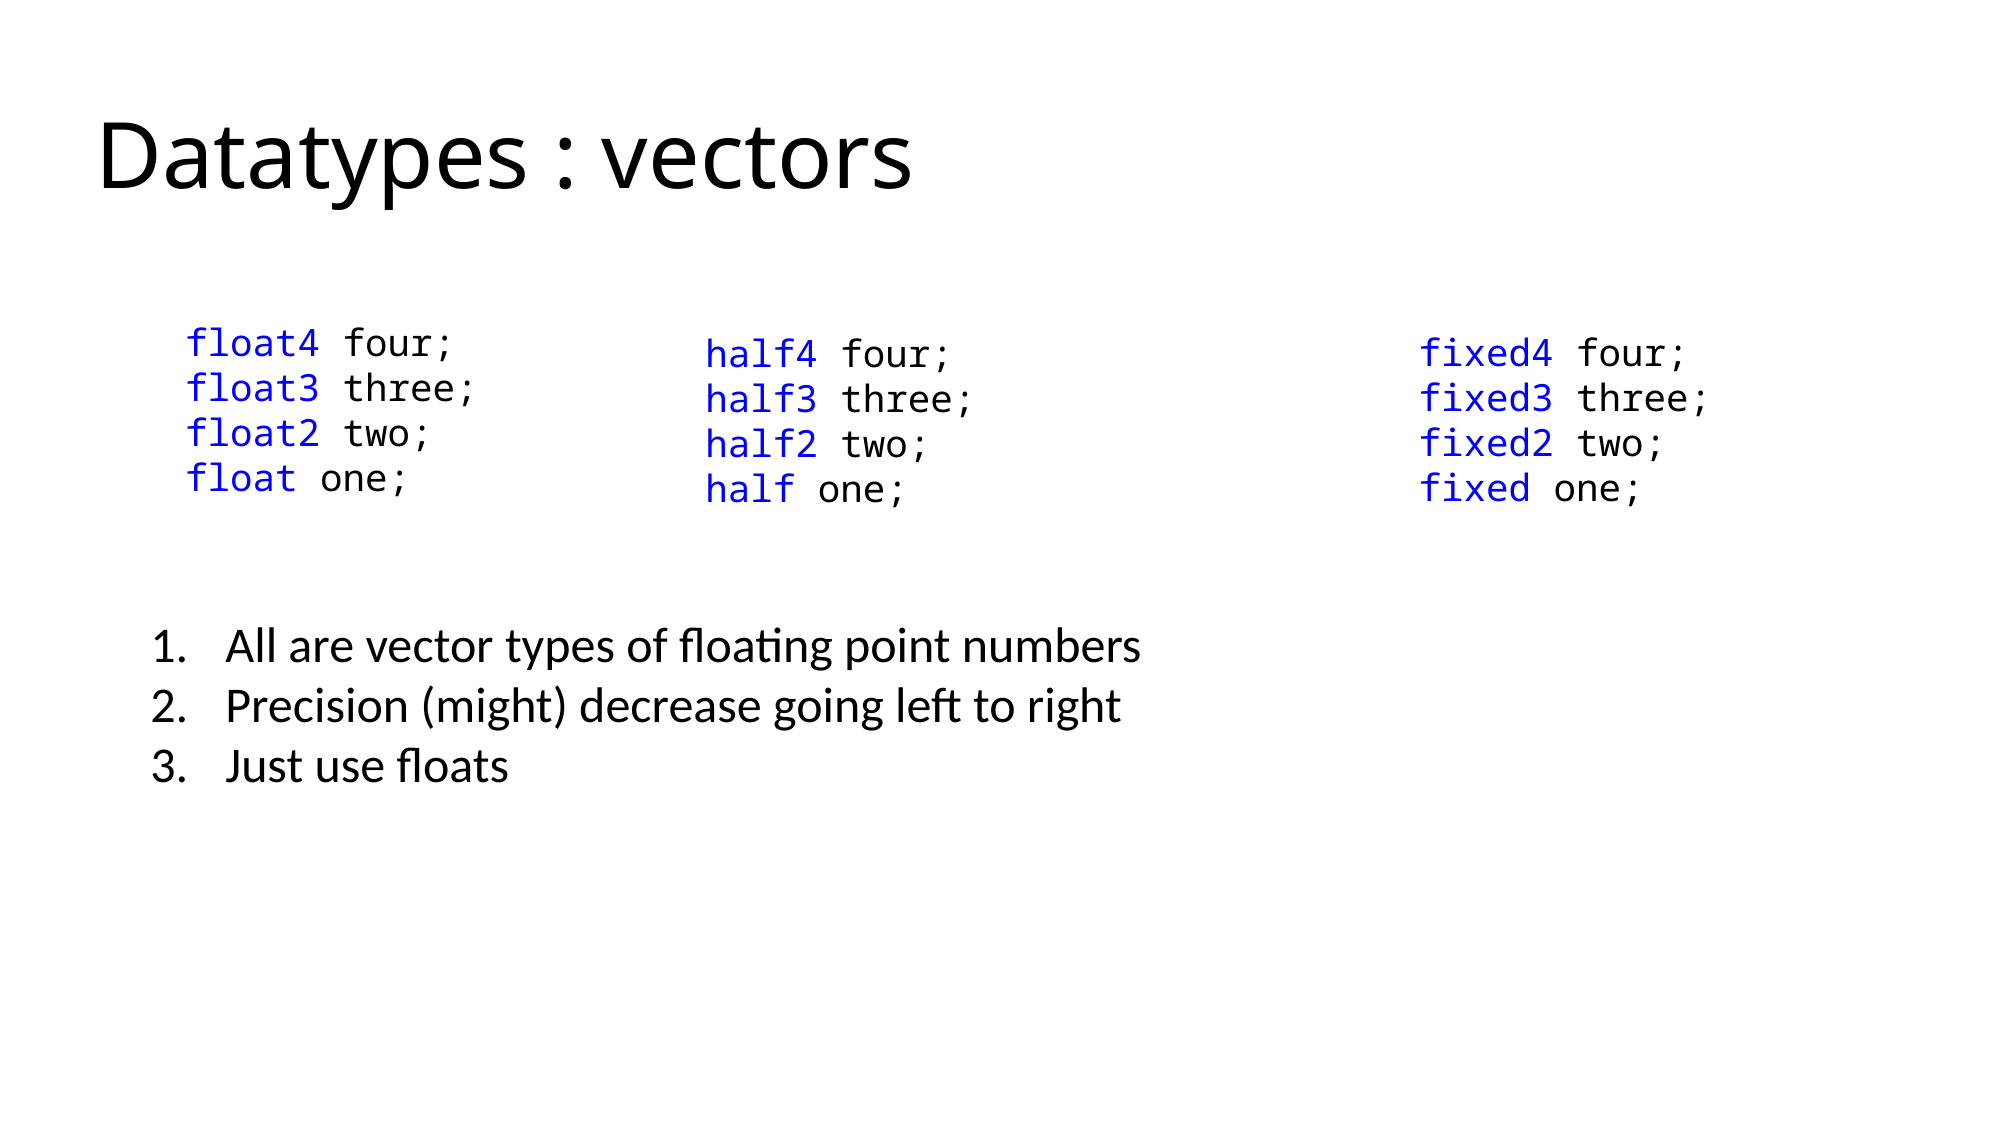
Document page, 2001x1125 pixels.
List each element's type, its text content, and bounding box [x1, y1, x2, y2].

title Datatypes : vectors [80, 50, 1806, 268]
text_box float4 four; float3 three; float2 two; float one; [170, 311, 553, 506]
text_box fixed4 four; fixed3 three; fixed2 two; fixed one; [1043, 231, 1746, 517]
text_box All are vector types of floating point numbers Precision (might) decrease going left to right Just use floats [135, 605, 1157, 845]
text_box half4 four; half3 three; half2 two; half one; [615, 277, 991, 517]
